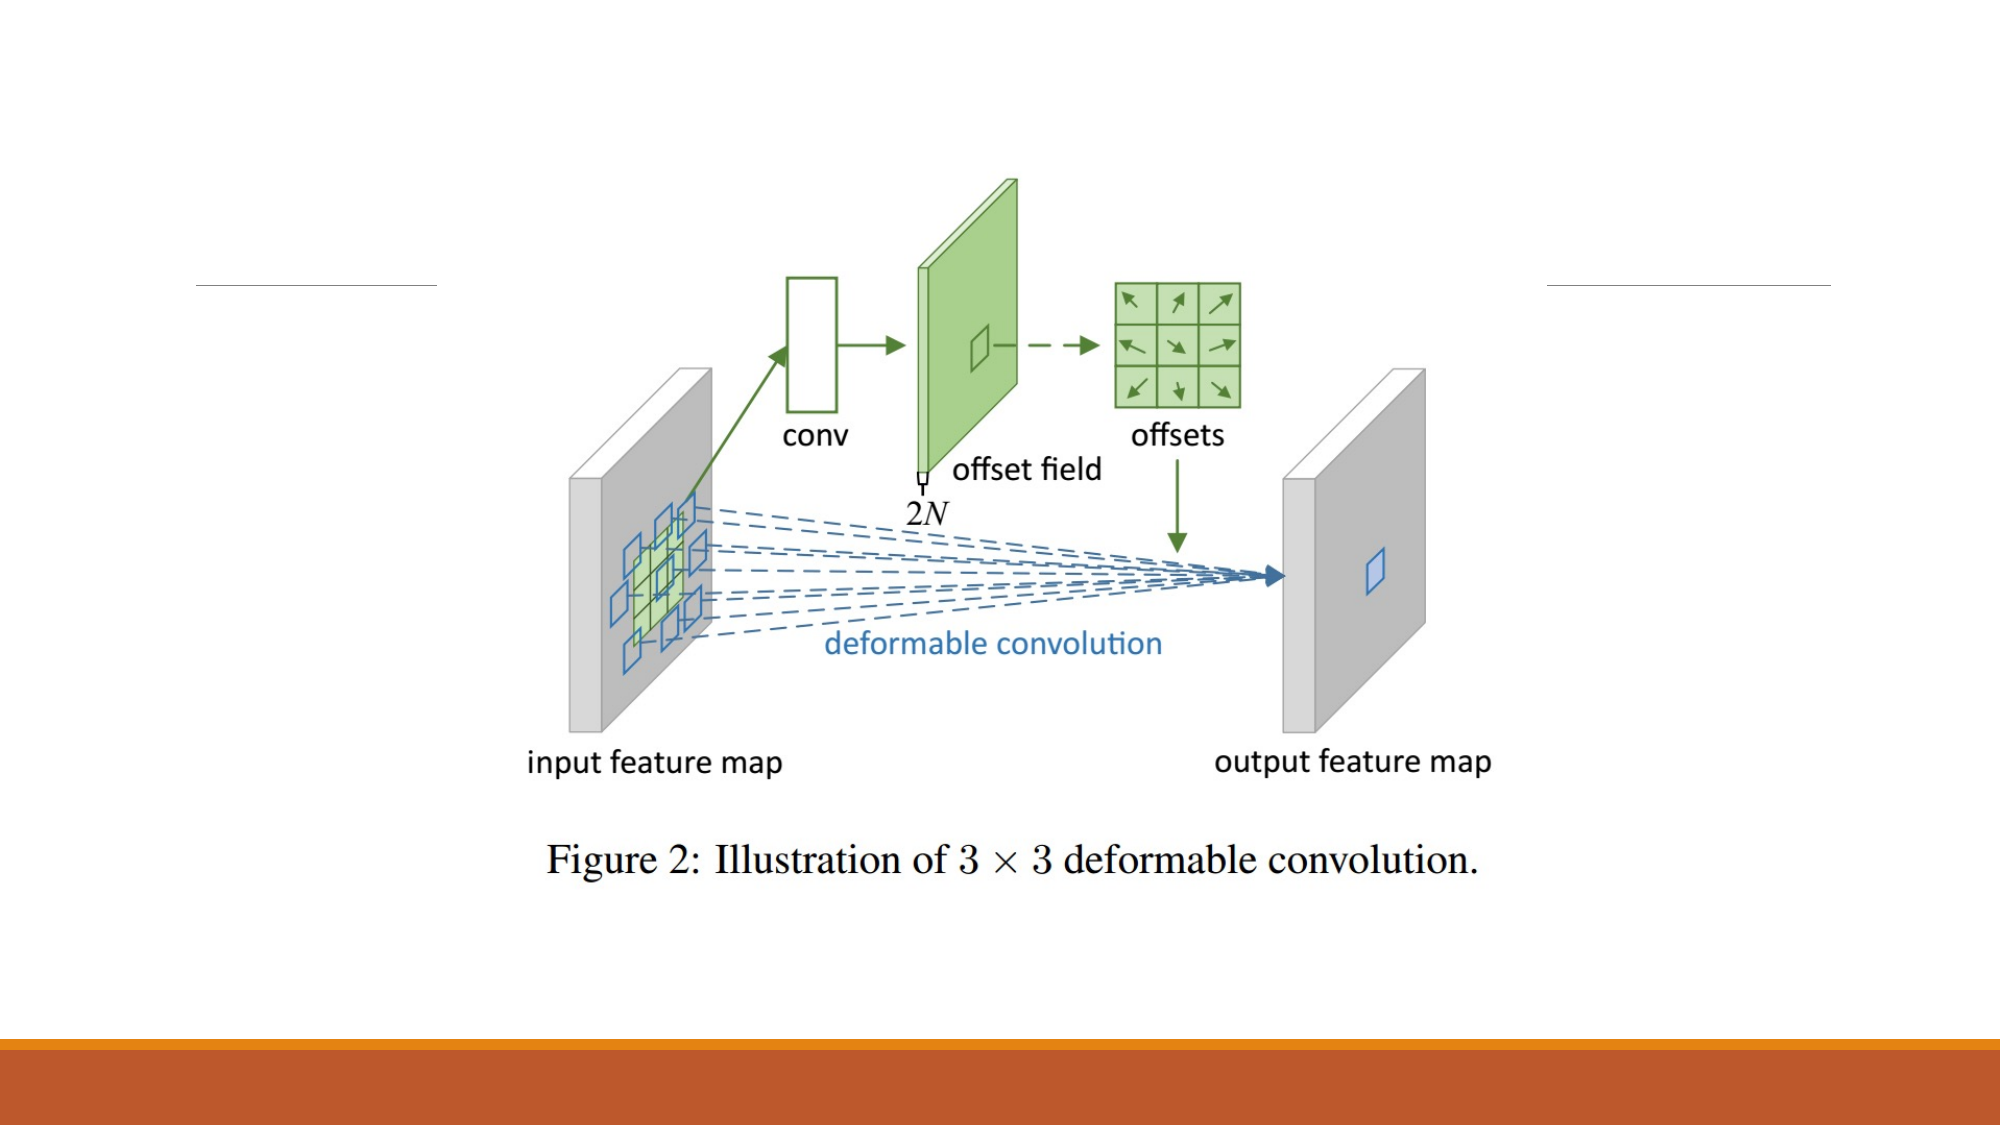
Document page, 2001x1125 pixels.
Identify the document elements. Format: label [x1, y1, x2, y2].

picture [437, 137, 1547, 921]
